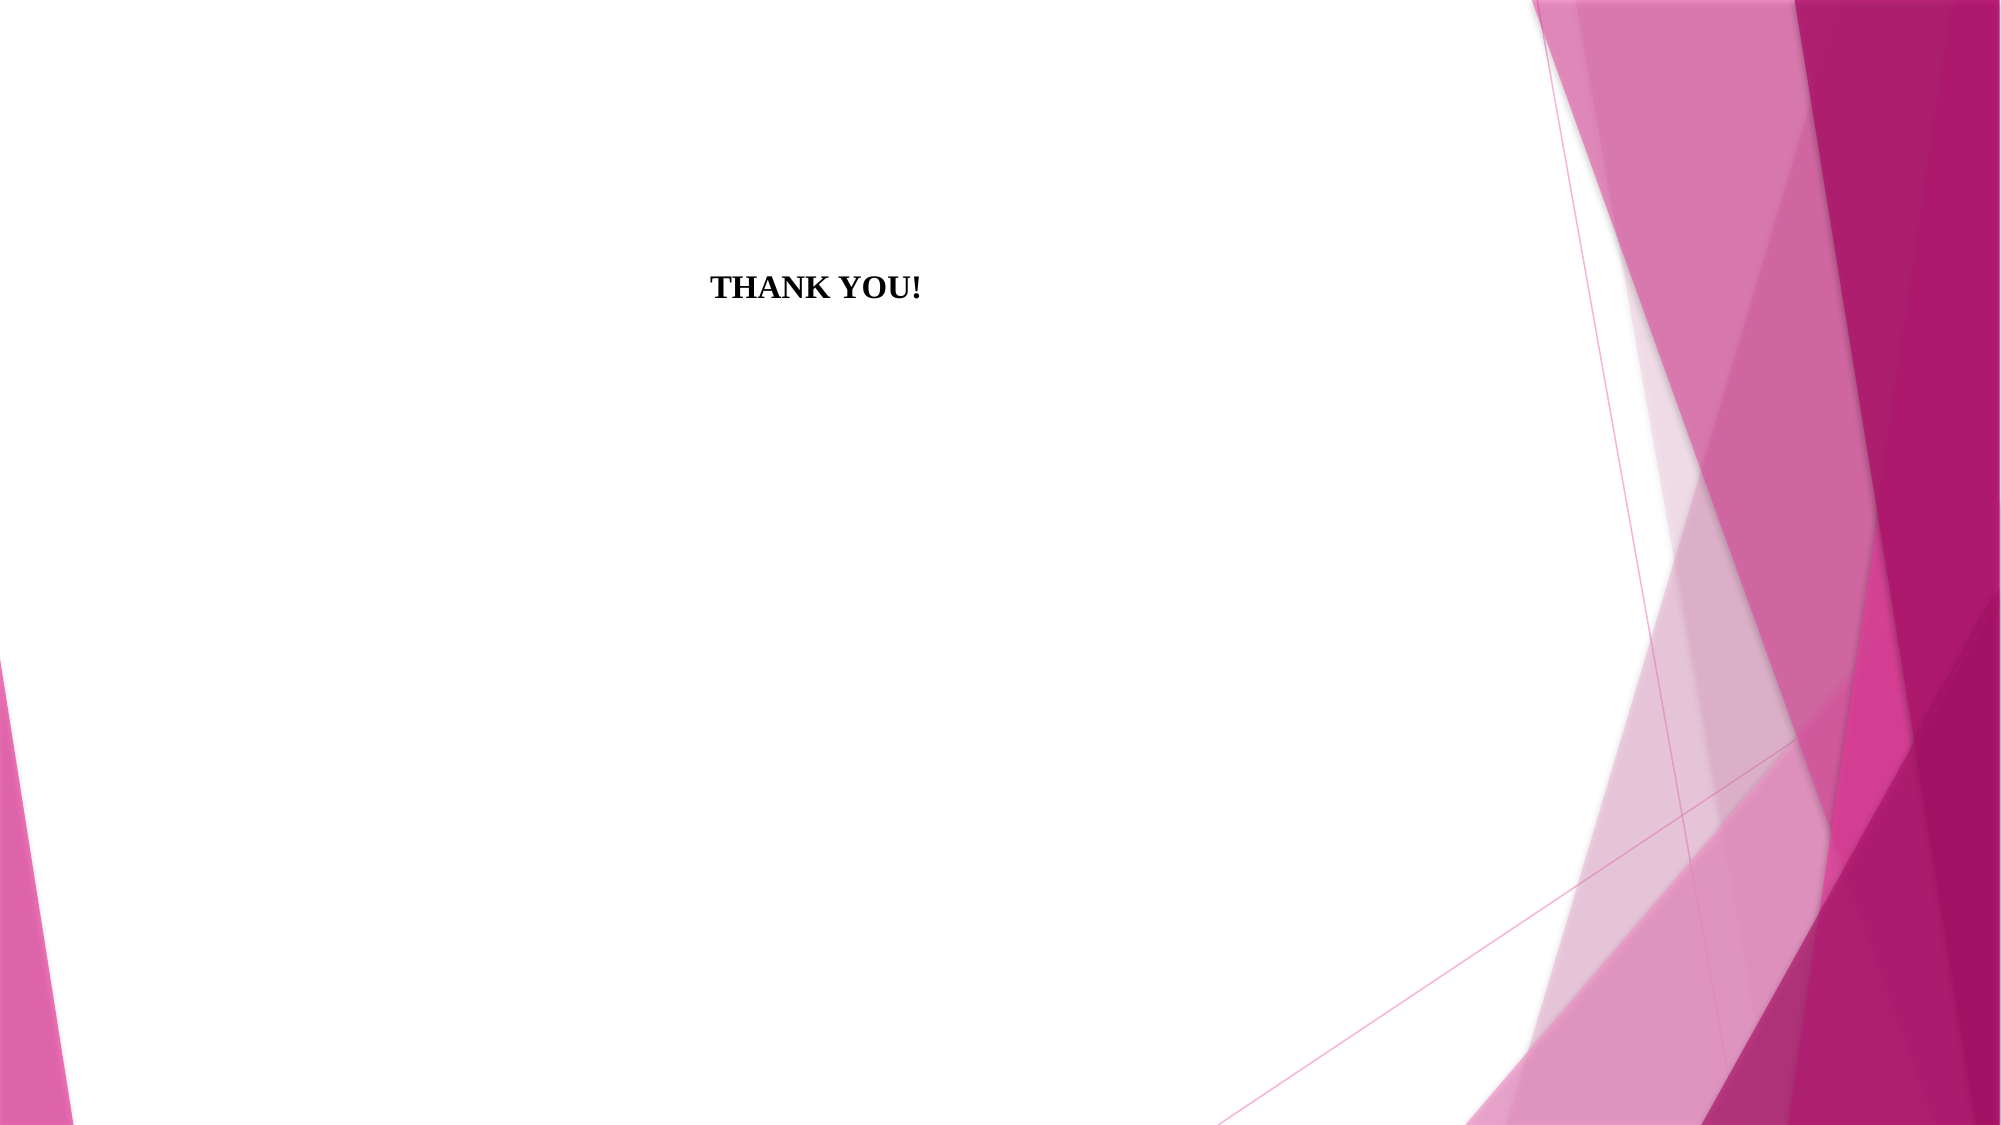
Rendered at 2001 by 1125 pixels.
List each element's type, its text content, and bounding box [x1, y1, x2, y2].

title THANK YOU! [111, 99, 1522, 317]
